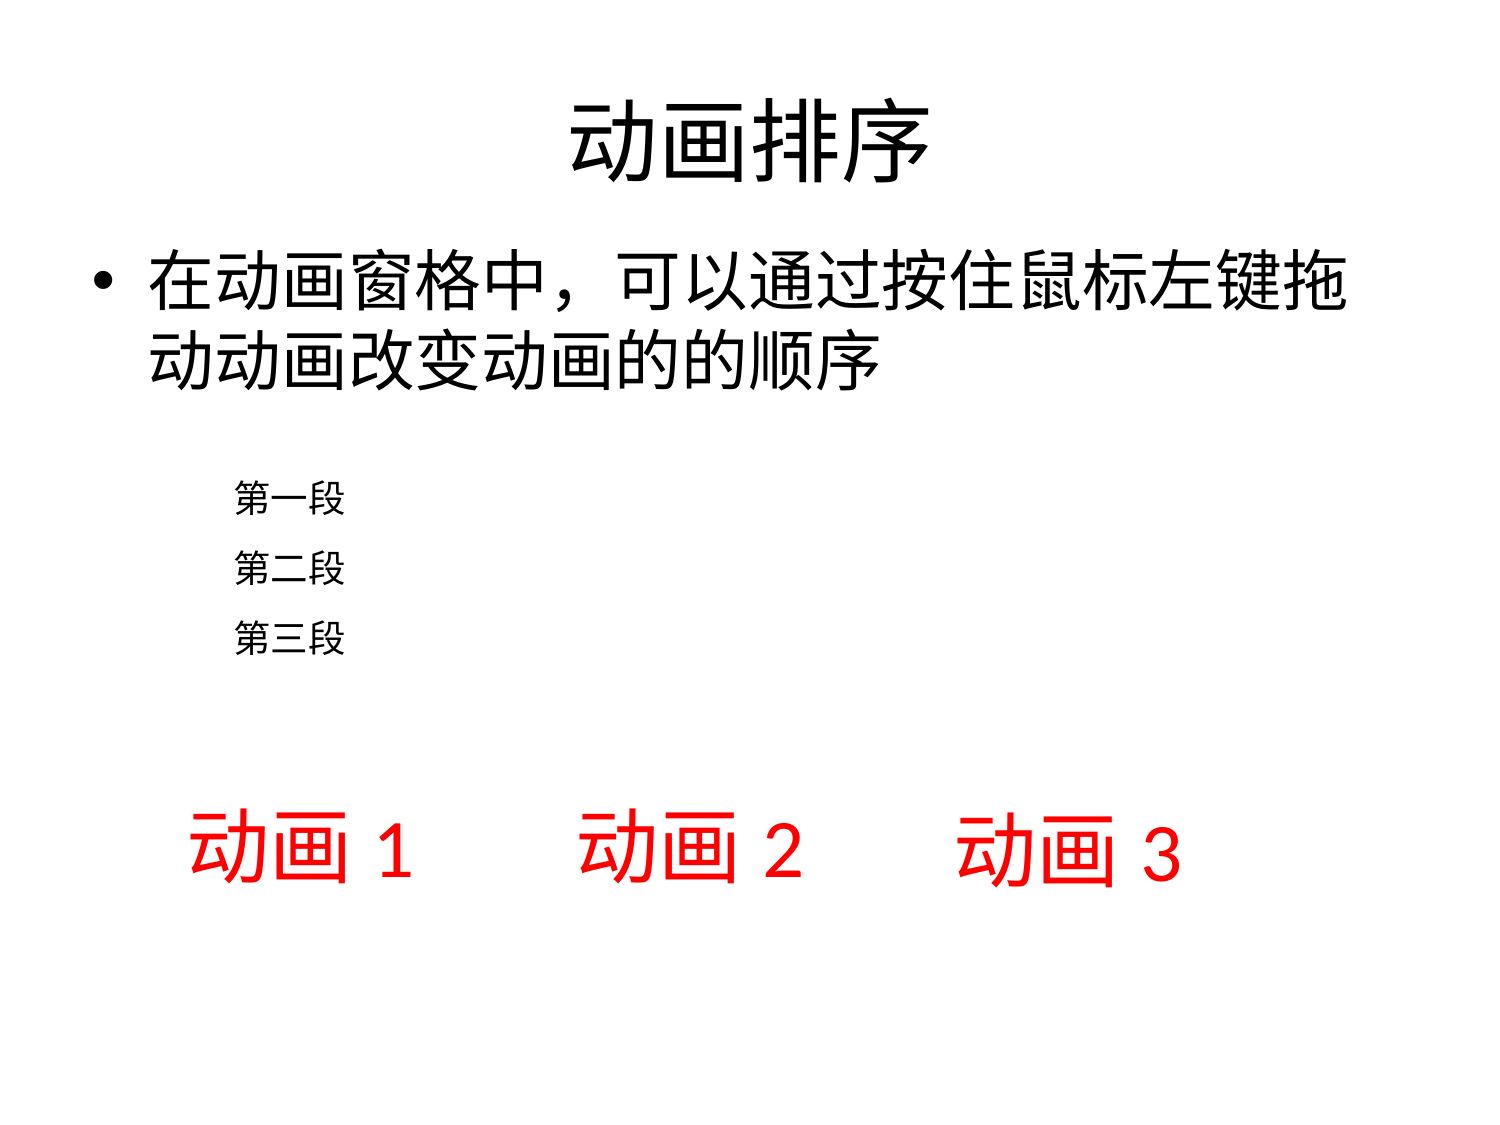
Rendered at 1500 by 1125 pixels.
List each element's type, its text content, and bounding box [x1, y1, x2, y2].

text_box 动画1 [171, 786, 443, 902]
text_box 第一段 第二段 第三段 [218, 467, 1247, 668]
title 动画排序 [75, 45, 1425, 233]
text_box 动画2 [561, 786, 833, 902]
list 在动画窗格中，可以通过按住鼠标左键拖动动画改变动画的的顺序 [76, 231, 1400, 445]
text_box 动画3 [938, 790, 1211, 906]
